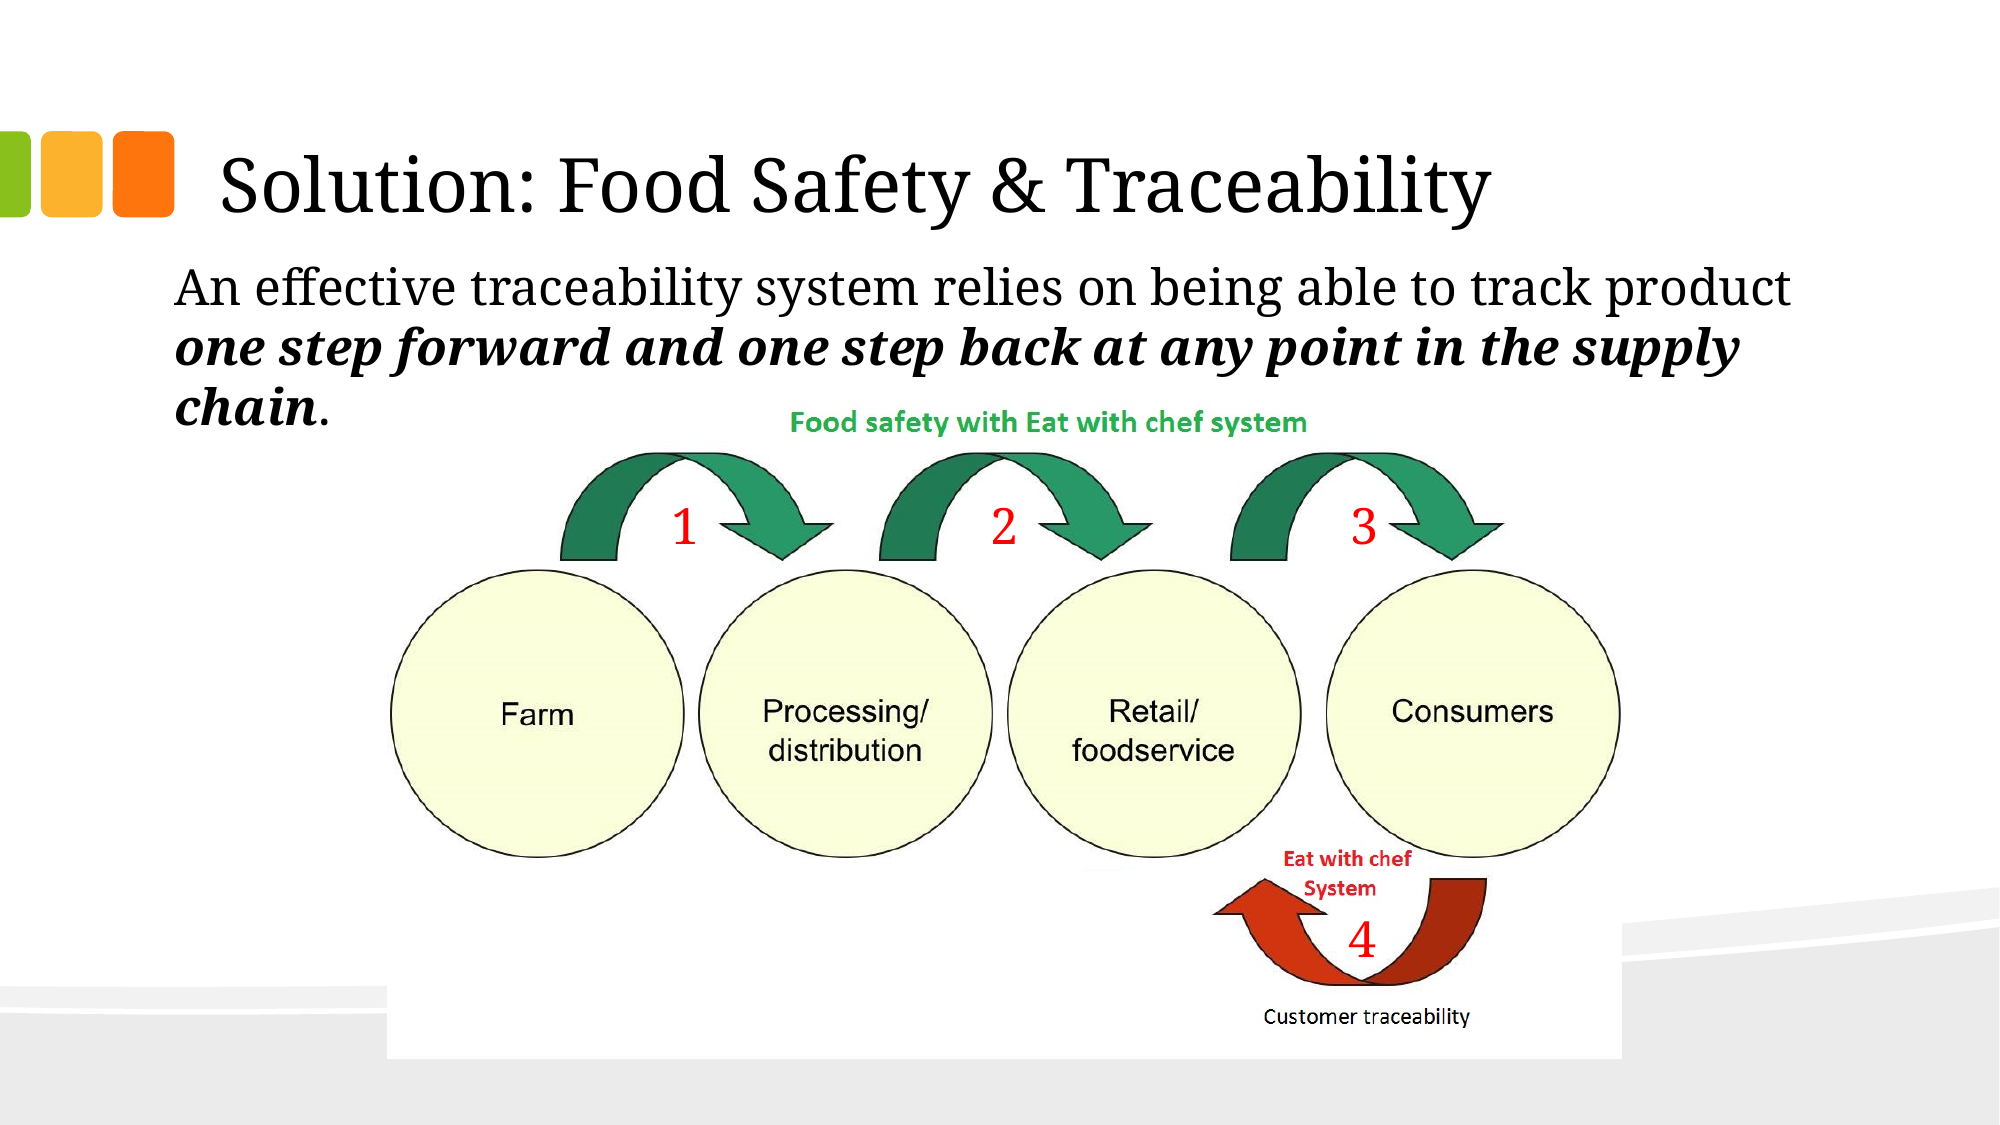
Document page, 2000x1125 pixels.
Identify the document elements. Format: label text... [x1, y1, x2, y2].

title Solution: Food Safety & Traceability [199, 24, 1800, 238]
picture [386, 397, 1622, 1059]
text_box An effective traceability system relies on being able to track product one step forward and one step back at any point in the supply chain. [159, 247, 1849, 443]
